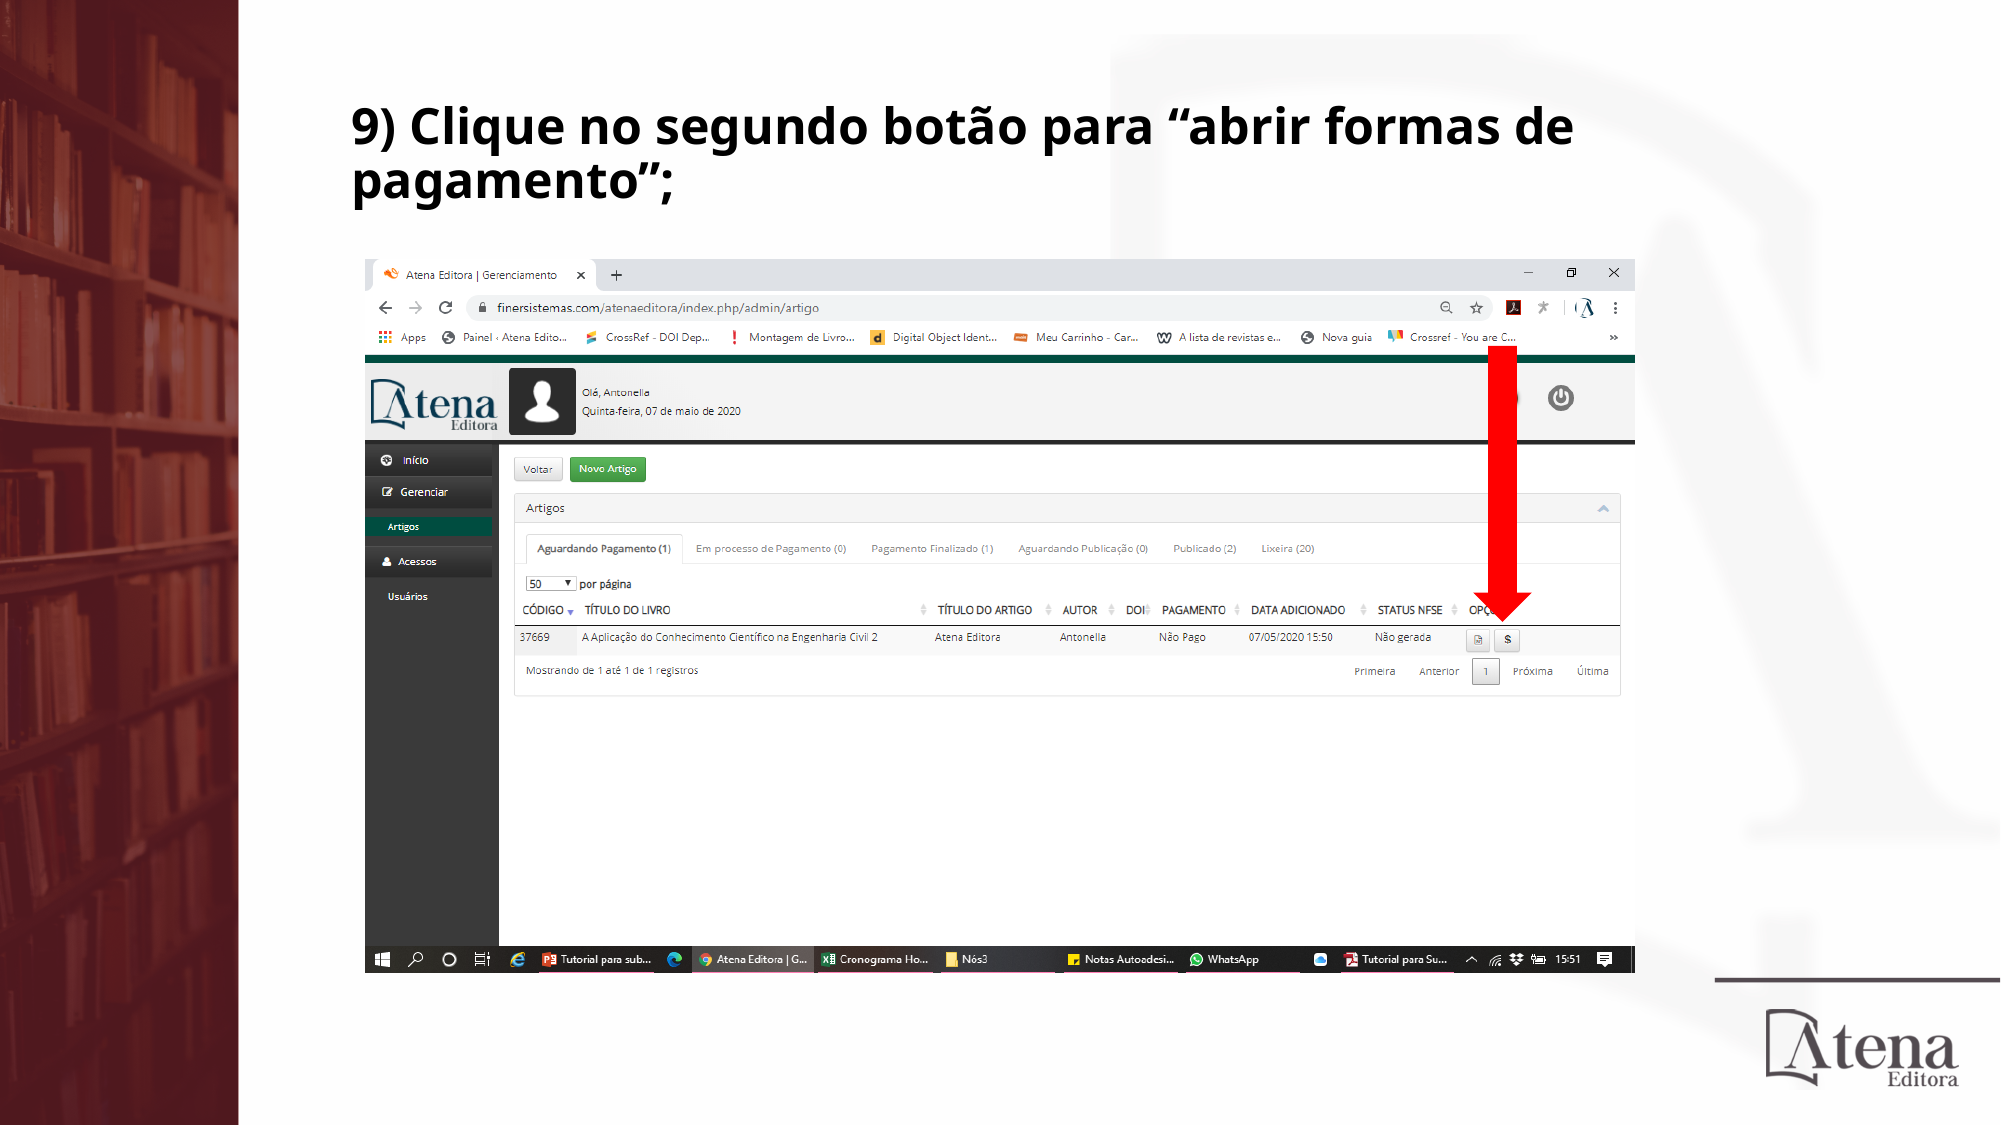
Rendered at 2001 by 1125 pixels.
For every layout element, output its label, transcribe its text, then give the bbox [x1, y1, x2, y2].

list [365, 259, 1635, 973]
title 9) Clique no segundo botão para “abrir formas de pagamento”; [336, 46, 1881, 264]
picture [0, 0, 2001, 1125]
